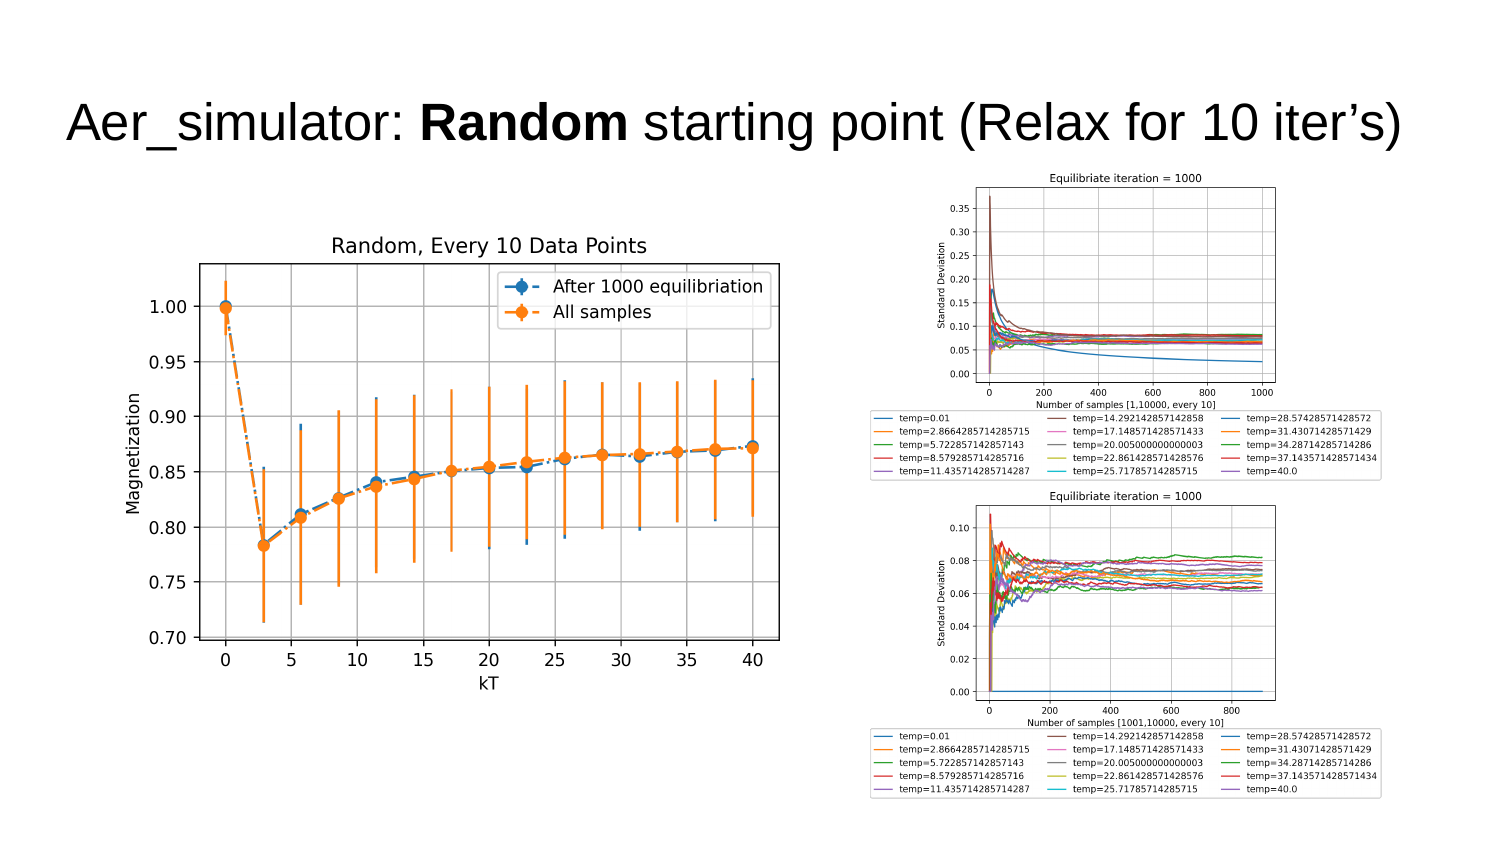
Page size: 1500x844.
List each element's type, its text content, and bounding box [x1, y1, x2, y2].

title Aer_simulator: Random starting point (Relax for 10 iter’s) [51, 72, 1449, 167]
picture [863, 166, 1387, 804]
picture [112, 224, 791, 706]
